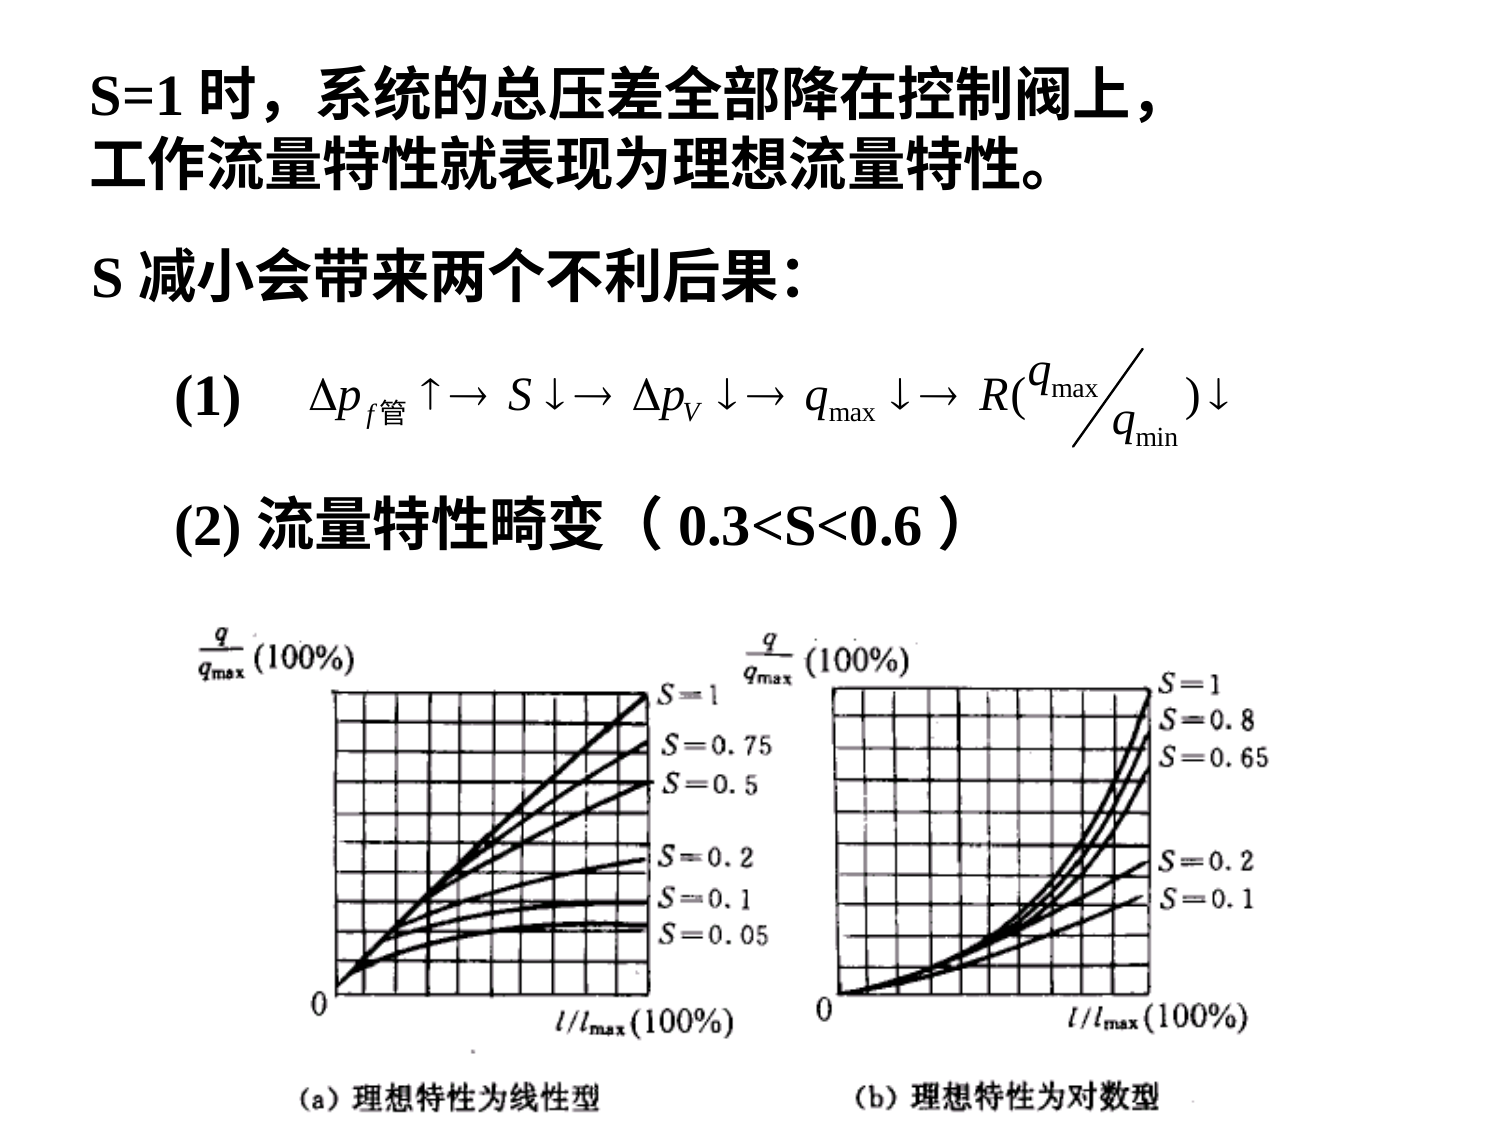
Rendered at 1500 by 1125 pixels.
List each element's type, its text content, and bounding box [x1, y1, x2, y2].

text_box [170, 609, 1284, 1125]
text_box S减小会带来两个不利后果： [76, 231, 847, 317]
text_box (2)流量特性畸变（0.3<S<0.6） [159, 479, 1140, 565]
text_box S=1时，系统的总压差全部降在控制阀上，工作流量特性就表现为理想流量特性。 [74, 49, 1199, 205]
text_box (1) [159, 350, 282, 435]
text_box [300, 337, 1247, 458]
